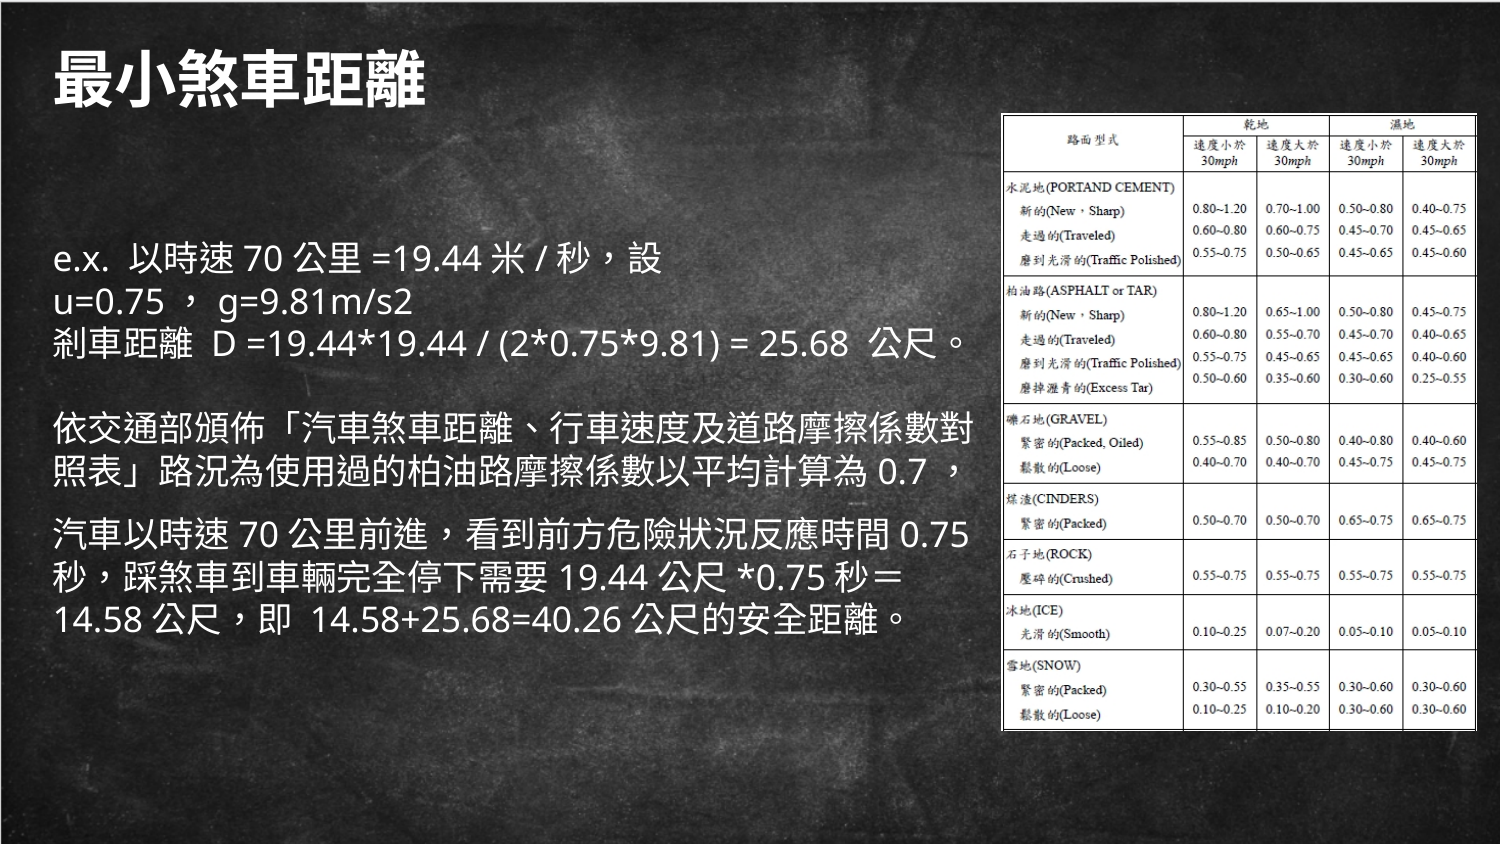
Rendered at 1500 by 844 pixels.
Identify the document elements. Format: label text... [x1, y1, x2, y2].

title 最小煞車距離 [37, 24, 1465, 130]
title e.x. 以時速70公里=19.44米/秒，設u=0.75，g=9.81m/s2 剎車距離 D =19.44*19.44 / (2*0.75*9.81) = 25.68 公尺。 依交通部頒佈「汽車煞車距離、行車速度及道路摩擦係數對照表」路況為使用過的柏油路摩擦係數以平均計算為0.7， 汽車以時速70公里前進，看到前方危險狀況反應時間0.75秒，踩煞車到車輛完全停下需要19.44公尺*0.75秒＝14.58公尺，即 14.58+25.68=40.26公尺的安全距離。 [37, 221, 996, 623]
picture [0, 0, 1500, 844]
